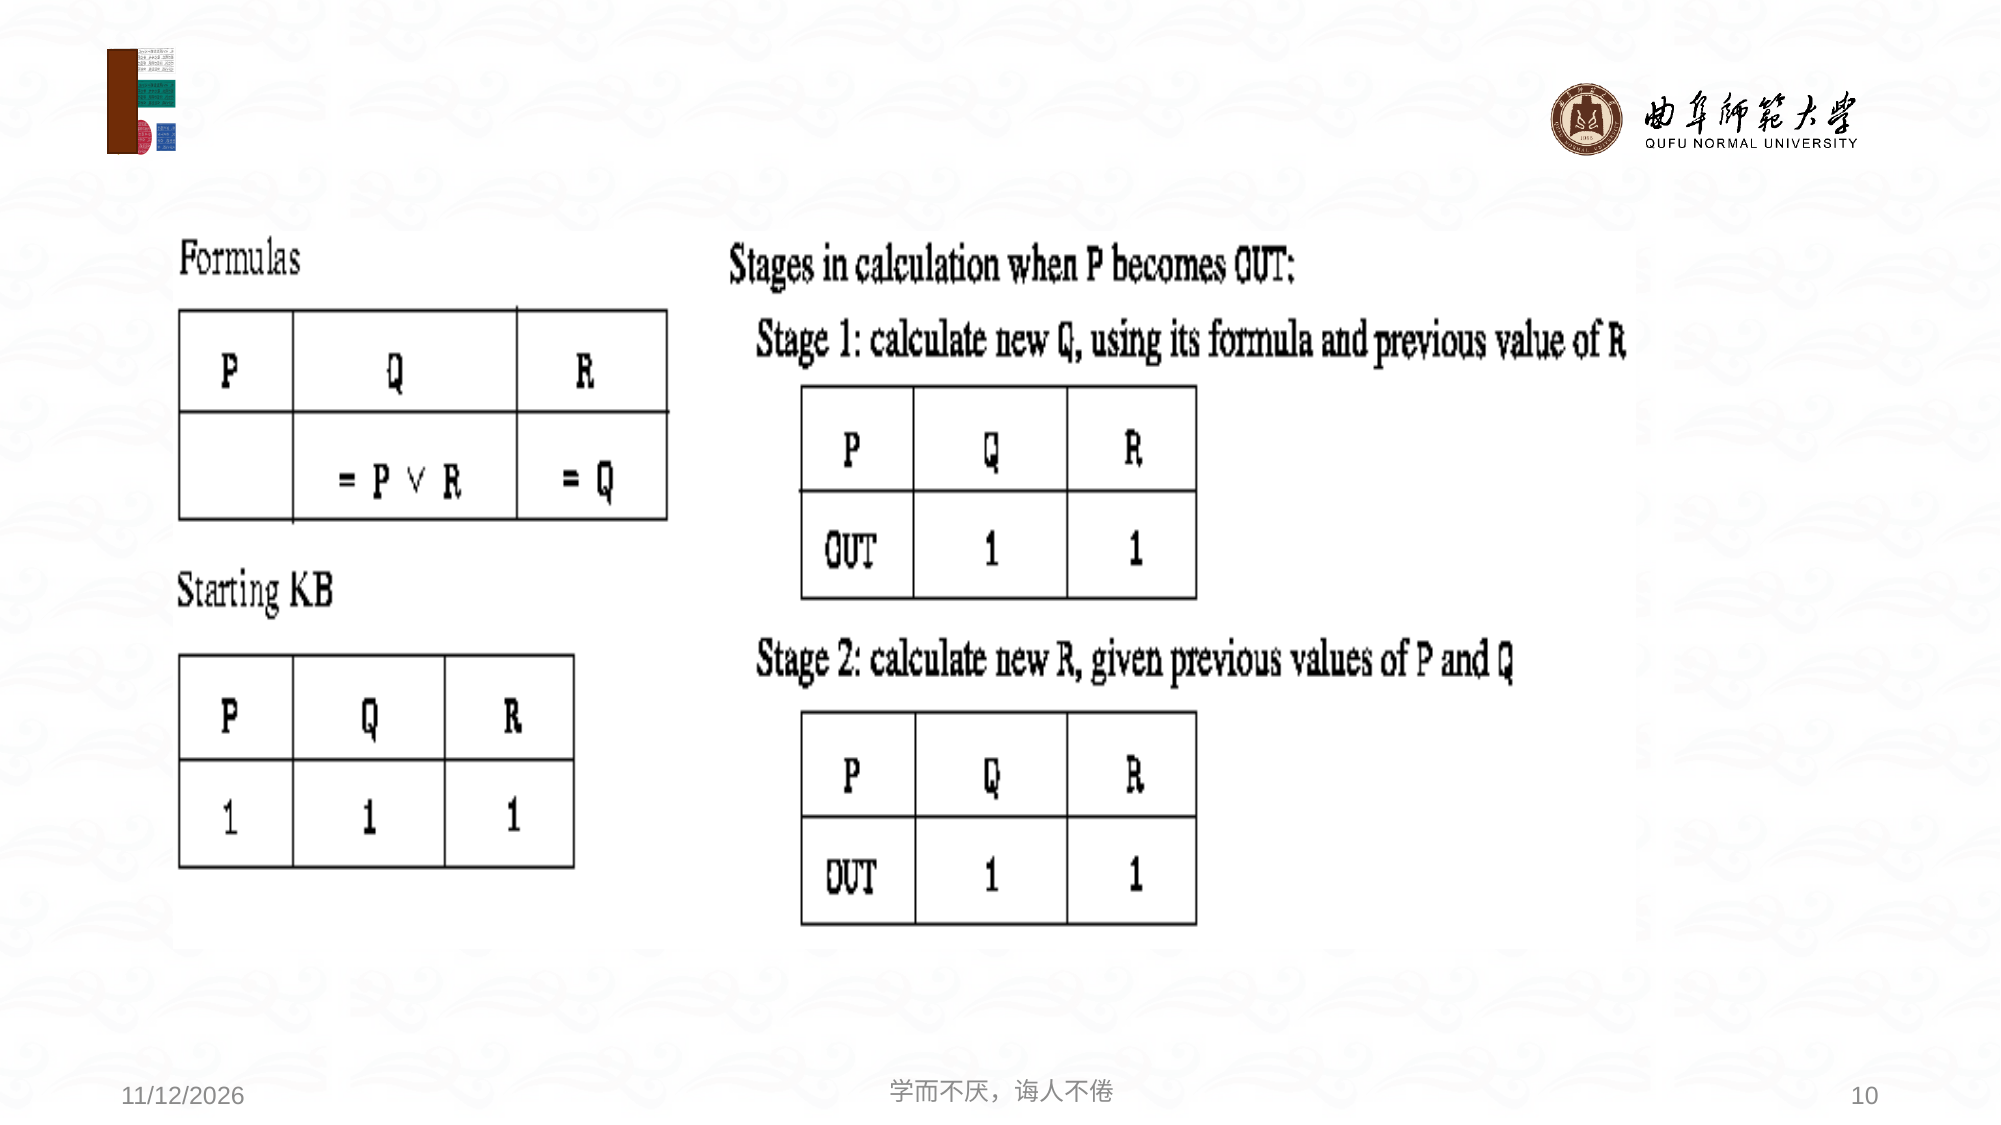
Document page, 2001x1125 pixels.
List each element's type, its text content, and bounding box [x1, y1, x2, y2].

picture [1543, 75, 1894, 158]
footer 学而不厌，诲人不倦 [664, 1063, 1340, 1124]
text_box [173, 231, 1636, 949]
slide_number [106, 1065, 557, 1125]
picture [108, 46, 176, 161]
slide_number 10 [1443, 1065, 1894, 1125]
